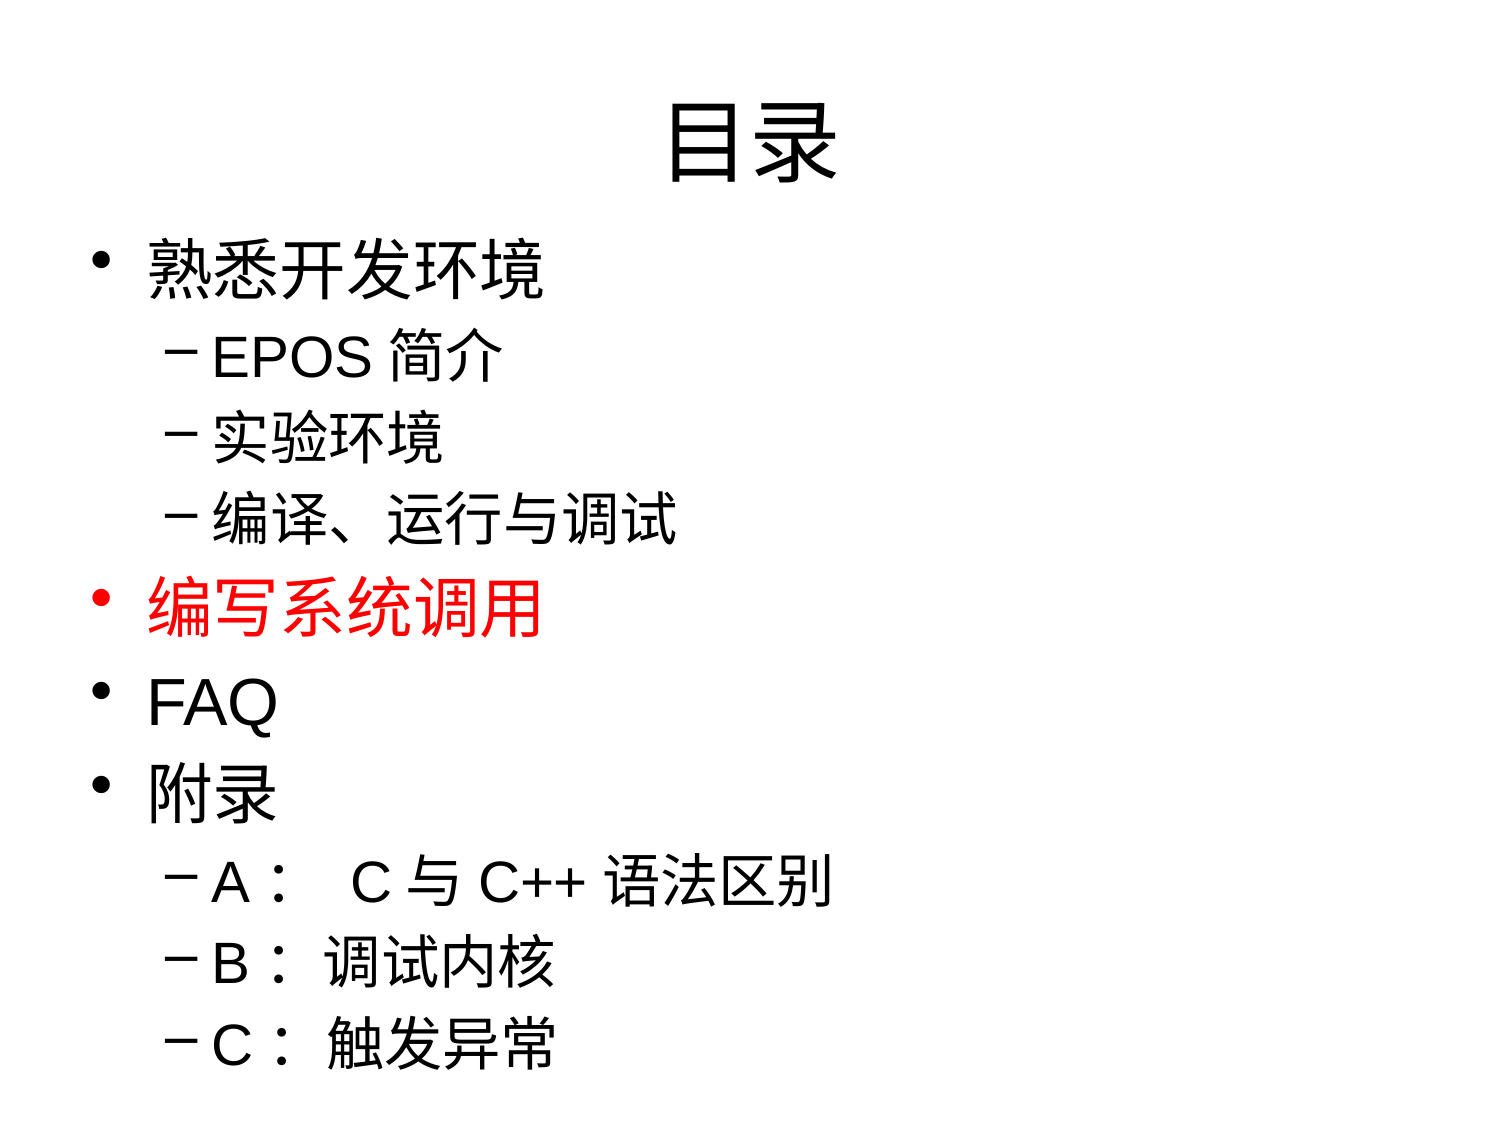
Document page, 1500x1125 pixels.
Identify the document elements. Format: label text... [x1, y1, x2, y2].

title 目录 [74, 44, 1426, 219]
list 熟悉开发环境 EPOS简介 实验环境 编译、运行与调试 编写系统调用 FAQ 附录 A： C与C++语法区别 B：调试内核 C：触发异常 [74, 219, 1426, 963]
